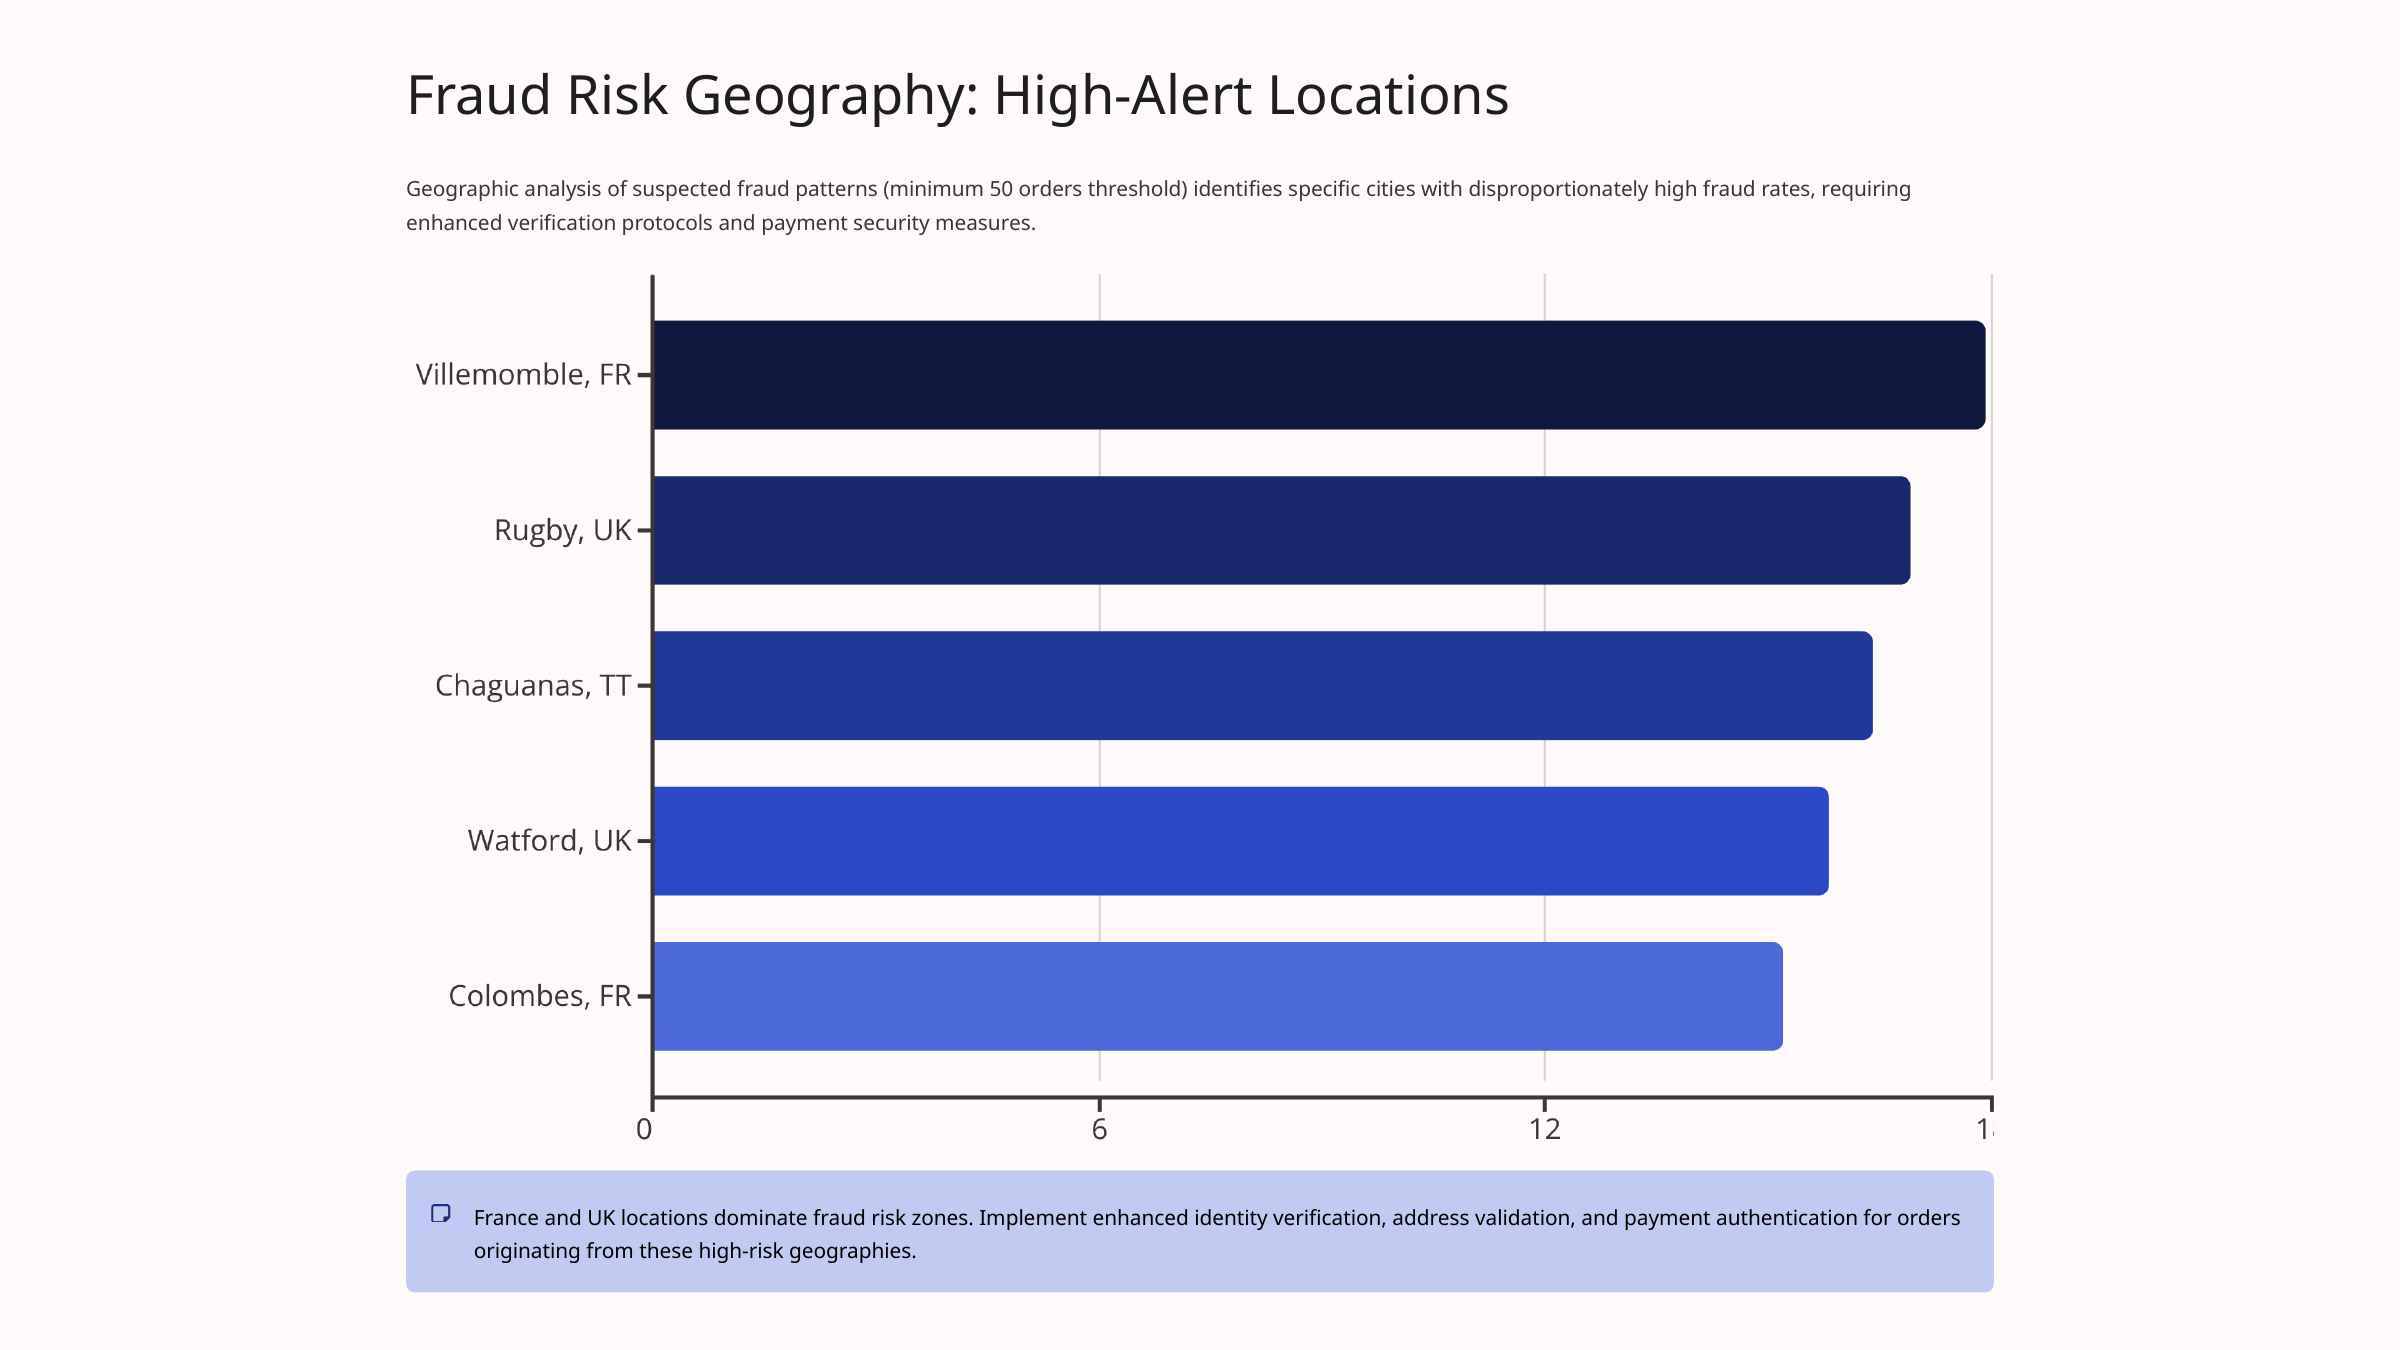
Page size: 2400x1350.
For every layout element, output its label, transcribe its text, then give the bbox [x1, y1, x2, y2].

picture [426, 1200, 454, 1222]
text_box Fraud Risk Geography: High-Alert Locations [406, 57, 1618, 126]
picture [406, 257, 1994, 1148]
text_box France and UK locations dominate fraud risk zones. Implement enhanced identity verification, address validation, and payment authentication for orders originating from these high-risk geographies. [473, 1196, 1973, 1264]
text_box [406, 1170, 1994, 1293]
text_box Geographic analysis of suspected fraud patterns (minimum 50 orders threshold) identifies specific cities with disproportionately high fraud rates, requiring enhanced verification protocols and payment security measures. [406, 167, 1994, 235]
